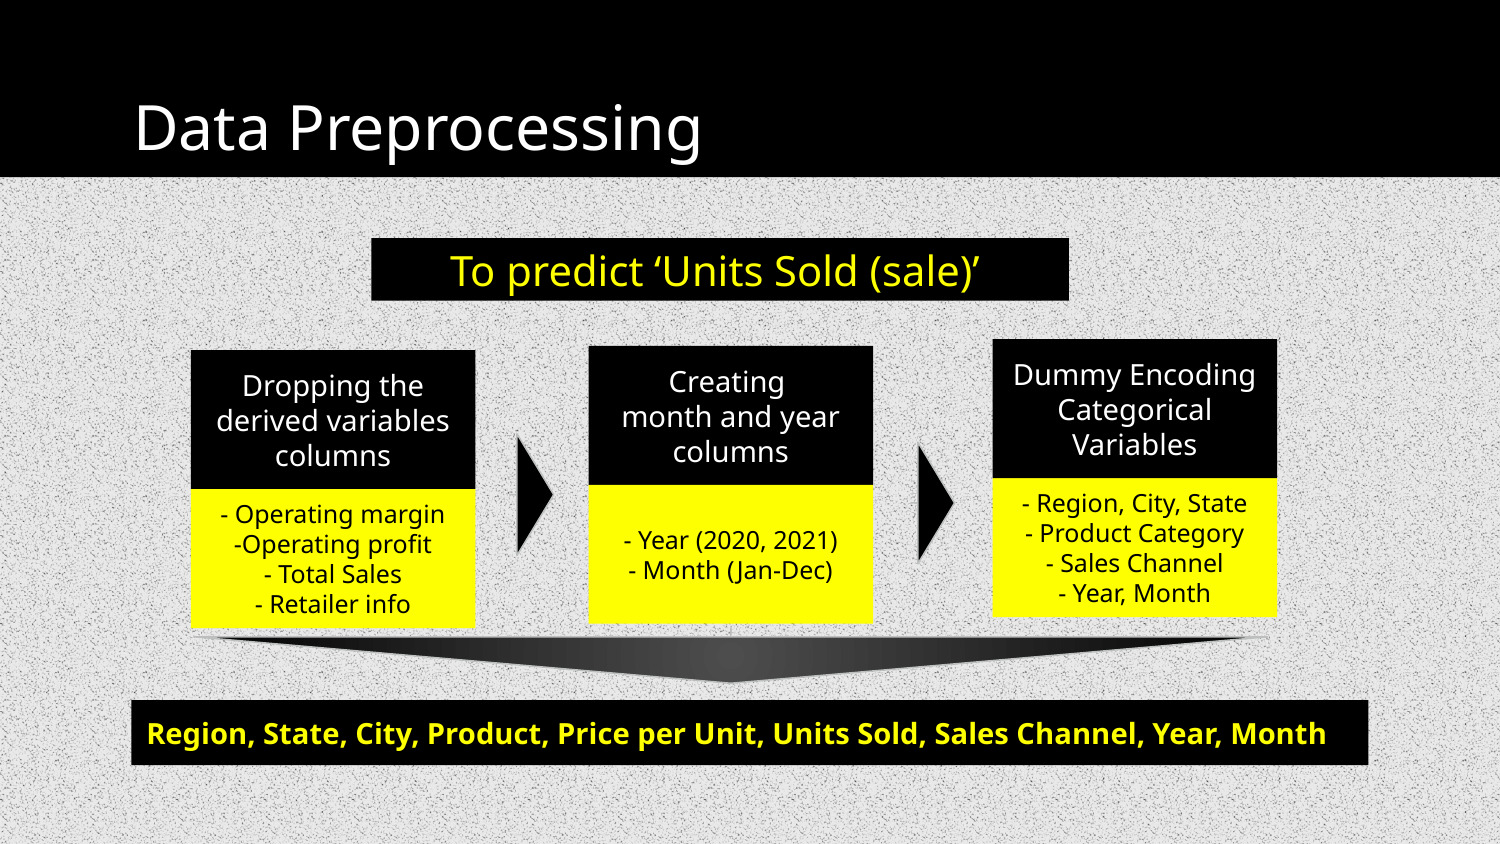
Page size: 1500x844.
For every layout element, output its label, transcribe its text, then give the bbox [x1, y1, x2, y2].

subtitle Dummy Encoding Categorical Variables [992, 339, 1278, 479]
subtitle - Operating margin -Operating profit - Total Sales - Retailer info [190, 489, 476, 629]
subtitle Dropping the derived variables columns [190, 350, 476, 489]
subtitle Creating month and year columns [588, 345, 874, 484]
text_box [194, 628, 1268, 684]
subtitle To predict ‘Units Sold (sale)’ [371, 238, 1069, 301]
subtitle - Year (2020, 2021) - Month (Jan-Dec) [588, 484, 874, 624]
text_box [910, 442, 955, 564]
subtitle - Region, City, State - Product Category - Sales Channel - Year, Month [992, 479, 1278, 618]
title Data Preprocessing [118, 72, 1382, 167]
picture [0, 178, 1500, 844]
text_box Region, State, City, Product, Price per Unit, Units Sold, Sales Channel, Year, Month [131, 700, 1369, 766]
text_box [510, 433, 554, 556]
